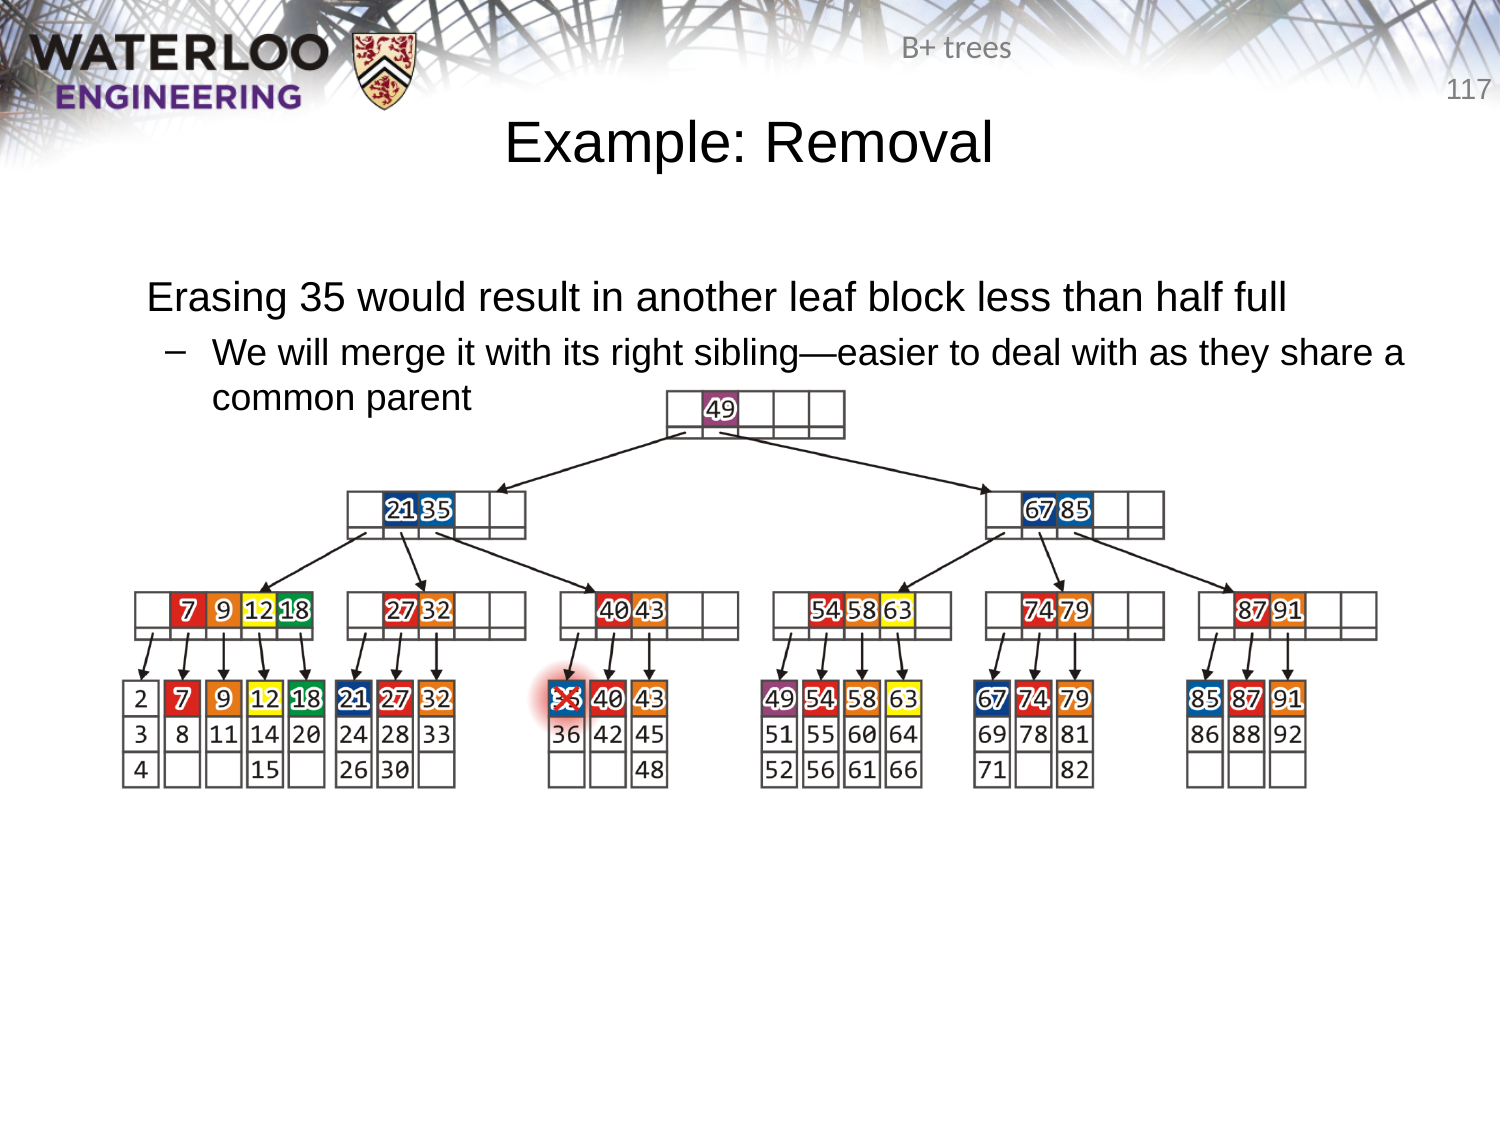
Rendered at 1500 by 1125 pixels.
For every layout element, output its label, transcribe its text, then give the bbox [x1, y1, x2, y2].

title Example: Removal [74, 44, 1426, 233]
list Erasing 35 would result in another leaf block less than half full We will merge it with its right sibling—easier to deal with as they share a common parent [74, 262, 1426, 1006]
picture [0, 0, 1500, 1125]
